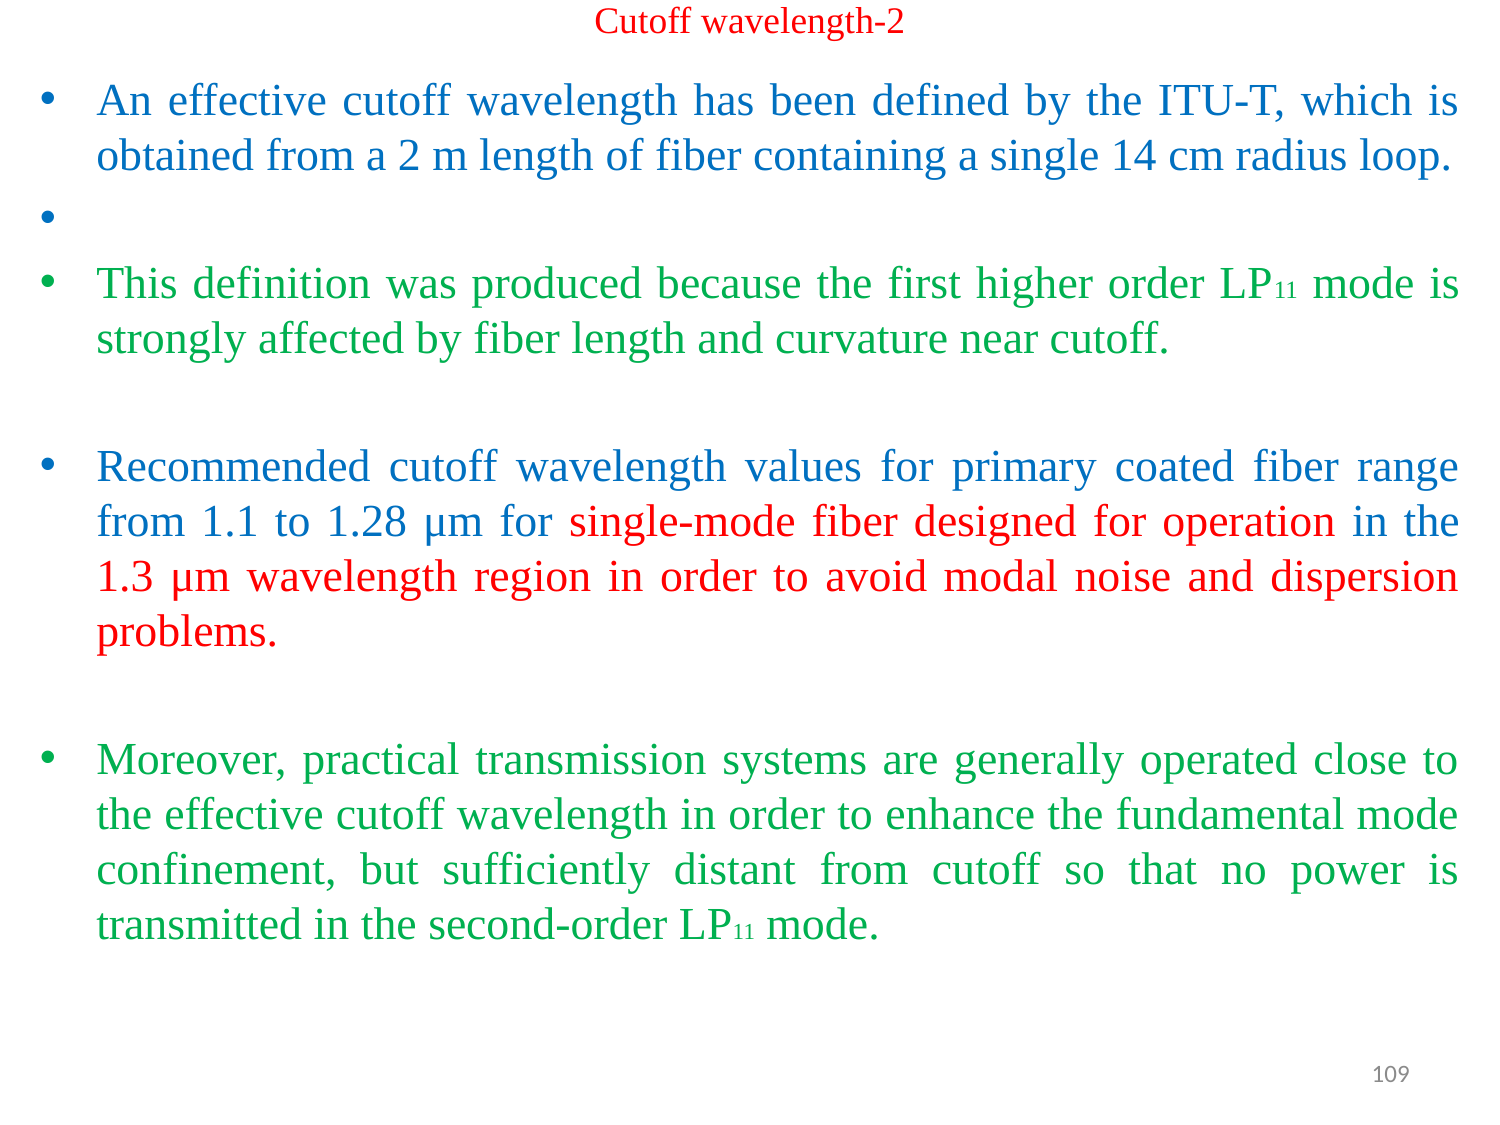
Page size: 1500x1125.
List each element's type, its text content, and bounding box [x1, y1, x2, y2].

title Cutoff wavelength-2 [24, 0, 1475, 38]
list An effective cutoff wavelength has been defined by the ITU-T, which is obtained from a 2 m length of fiber containing a single 14 cm radius loop. This definition was produced because the first higher order LP11 mode is strongly affected by fiber length and curvature near cutoff. Recommended cutoff wavelength values for primary coated fiber range from 1.1 to 1.28 μm for single-mode fiber designed for operation in the 1.3 μm wavelength region in order to avoid modal noise and dispersion problems. Moreover, practical transmission systems are generally operated close to the effective cutoff wavelength in order to enhance the fundamental mode confinement, but sufficiently distant from cutoff so that no power is transmitted in the second-order LP11 mode. [24, 62, 1475, 1050]
slide_number 109 [1074, 1042, 1425, 1103]
